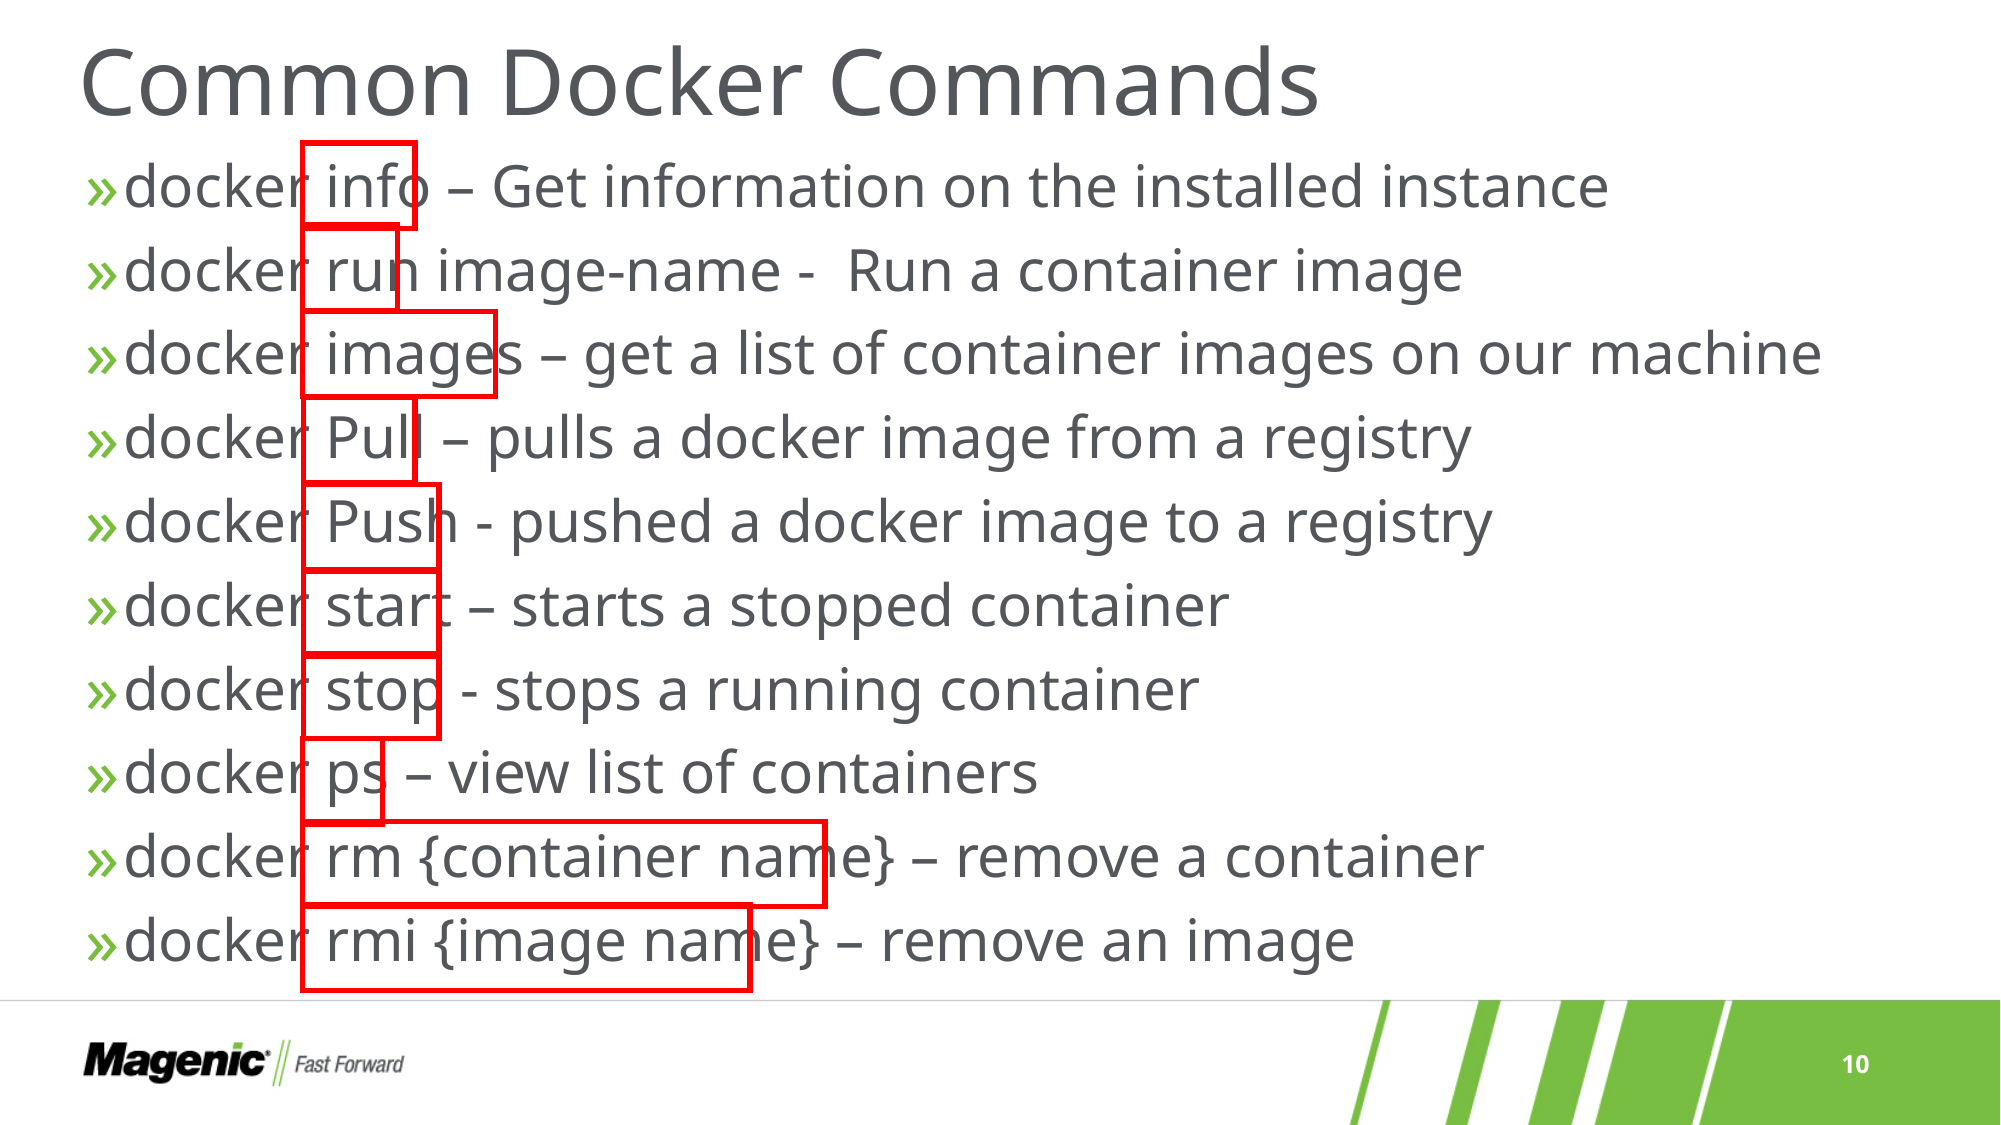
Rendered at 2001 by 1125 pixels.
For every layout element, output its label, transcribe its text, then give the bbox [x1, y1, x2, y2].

text_box [301, 310, 497, 398]
text_box [301, 224, 399, 310]
text_box [302, 570, 440, 653]
list docker info – Get information on the installed instance docker run image-name - Run a container image docker images – get a list of container images on our machine docker Pull – pulls a docker image from a registry docker Push - pushed a docker image to a registry docker start – starts a stopped container docker stop - stops a running container docker ps – view list of containers docker rm {container name} – remove a container docker rmi {image name} – remove an image [70, 149, 302, 939]
title Common Docker Commands [63, 41, 1938, 131]
text_box [301, 738, 384, 820]
text_box [302, 397, 416, 484]
text_box [301, 904, 751, 991]
picture [0, 0, 2001, 1125]
list docker info – Get information on the installed instance docker run image-name - Run a container image docker images – get a list of container images on our machine docker Pull – pulls a docker image from a registry docker Push - pushed a docker image to a registry docker start – starts a stopped container docker stop - stops a running container docker ps – view list of containers docker rm {container name} – remove a container docker rmi {image name} – remove an image [384, 149, 1946, 939]
text_box [301, 820, 826, 908]
text_box [302, 484, 440, 570]
text_box [302, 653, 440, 740]
text_box [301, 142, 416, 229]
